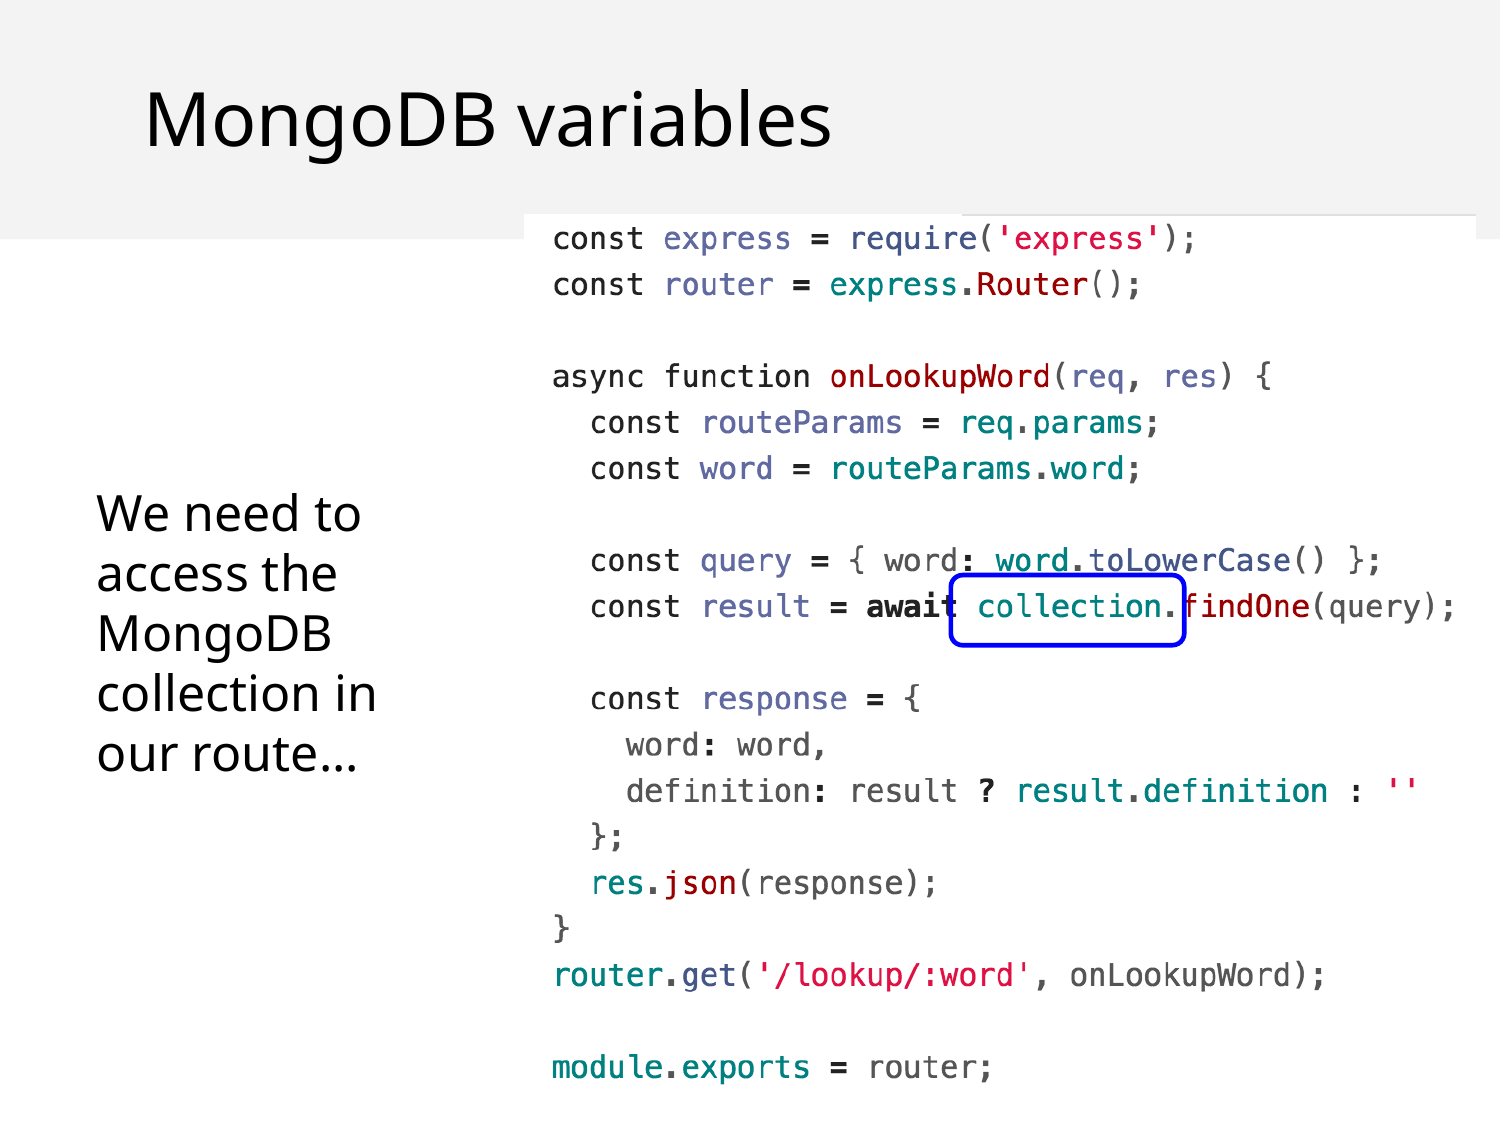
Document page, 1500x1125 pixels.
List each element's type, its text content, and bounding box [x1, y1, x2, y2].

picture [524, 214, 1476, 1108]
text_box We need to access the MongoDB collection in our route... [82, 466, 486, 789]
text_box MongoDB variables [128, 56, 1372, 183]
